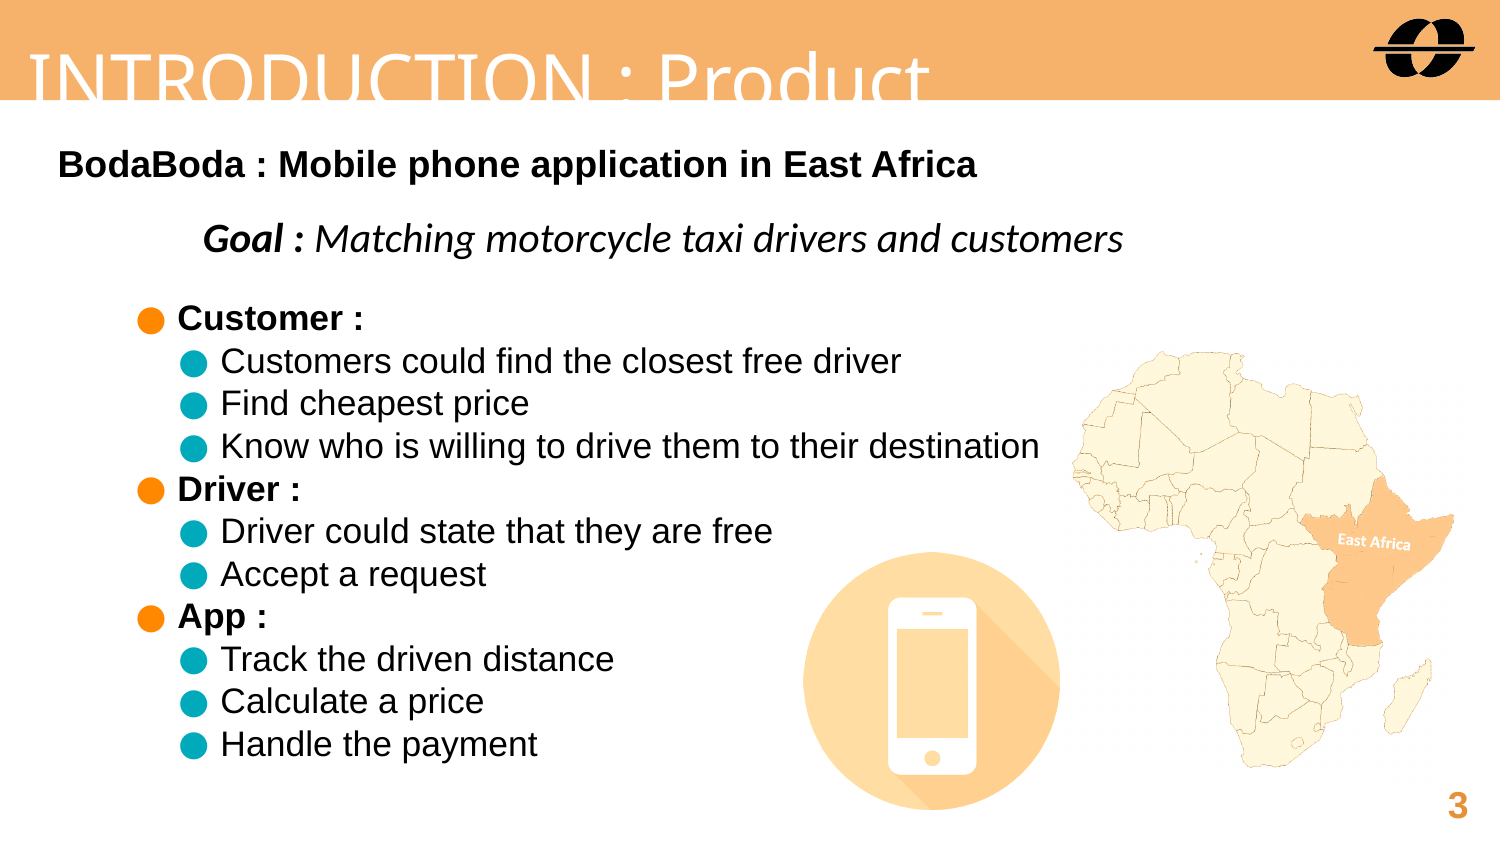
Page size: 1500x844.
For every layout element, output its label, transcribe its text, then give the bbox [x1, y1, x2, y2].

picture [803, 352, 1476, 810]
text_box [0, 0, 1500, 101]
text_box 3 [1432, 766, 1500, 827]
text_box BodaBoda : Mobile phone application in East Africa Goal : Matching motorcycle taxi drivers and customers Customer : Customers could find the closest free driver Find cheapest price Know who is willing to drive them to their destination Driver : Driver could state that they are free Accept a request App : Track the driven distance Calculate a price Handle the payment [42, 132, 1285, 844]
picture [1370, 17, 1477, 79]
text_box INTRODUCTION : Product [12, 18, 1123, 133]
